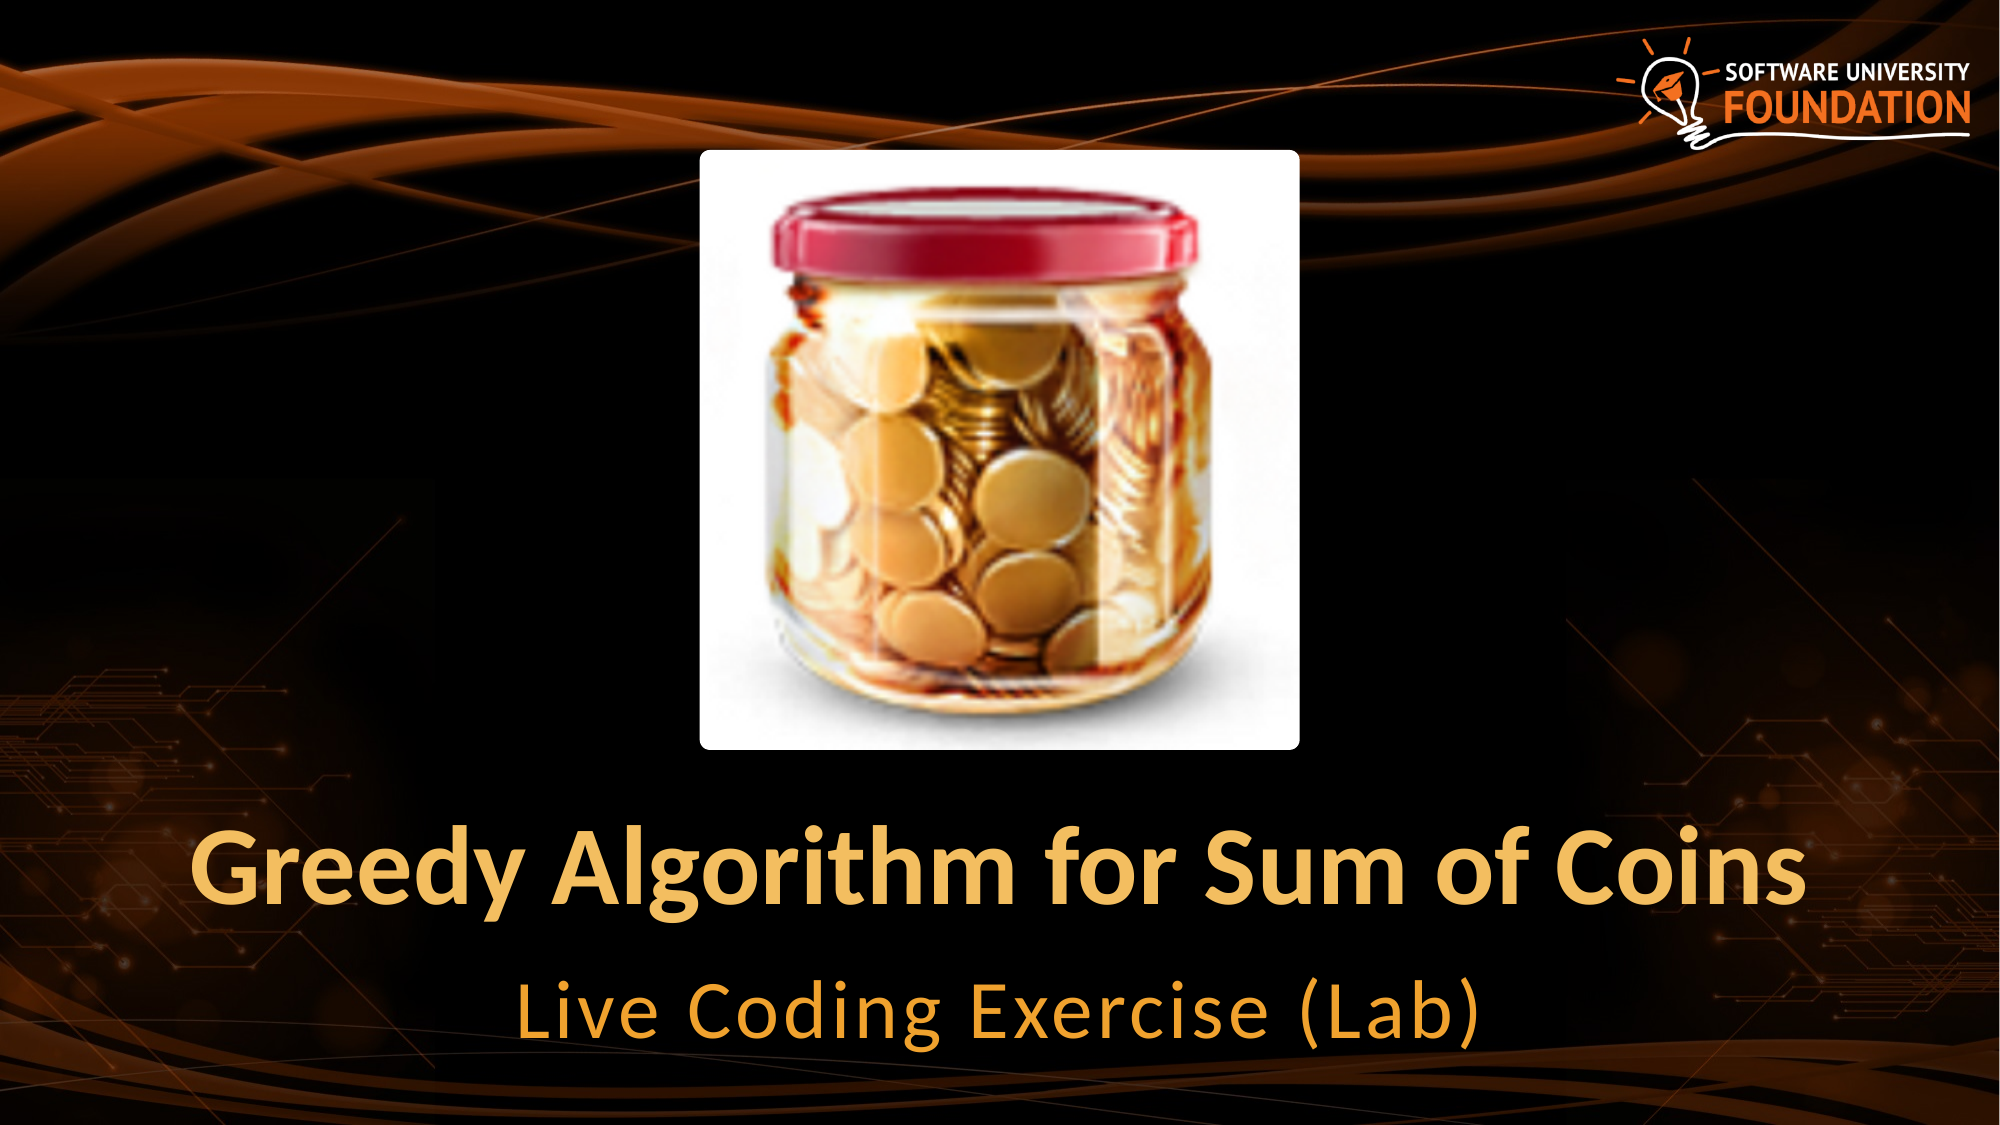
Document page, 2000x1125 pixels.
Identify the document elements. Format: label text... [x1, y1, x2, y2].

subtitle Live Coding Exercise (Lab) [149, 944, 1850, 1062]
picture [0, 0, 2000, 1125]
title Greedy Algorithm for Sum of Coins [149, 800, 1850, 935]
